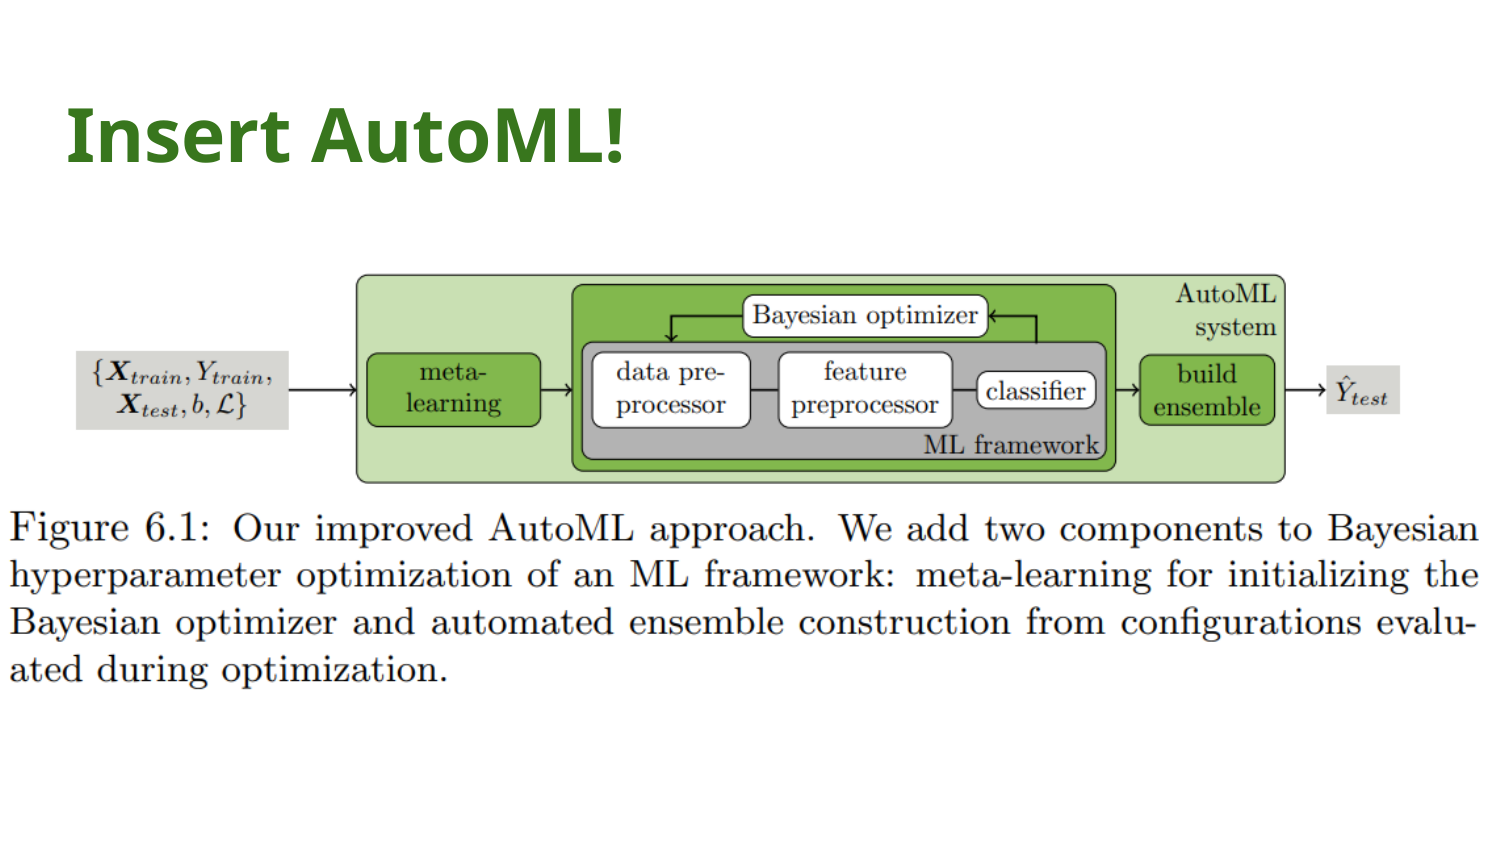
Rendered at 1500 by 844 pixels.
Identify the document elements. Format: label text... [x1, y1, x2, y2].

picture [0, 233, 1500, 705]
title Insert AutoML! [51, 72, 1449, 167]
